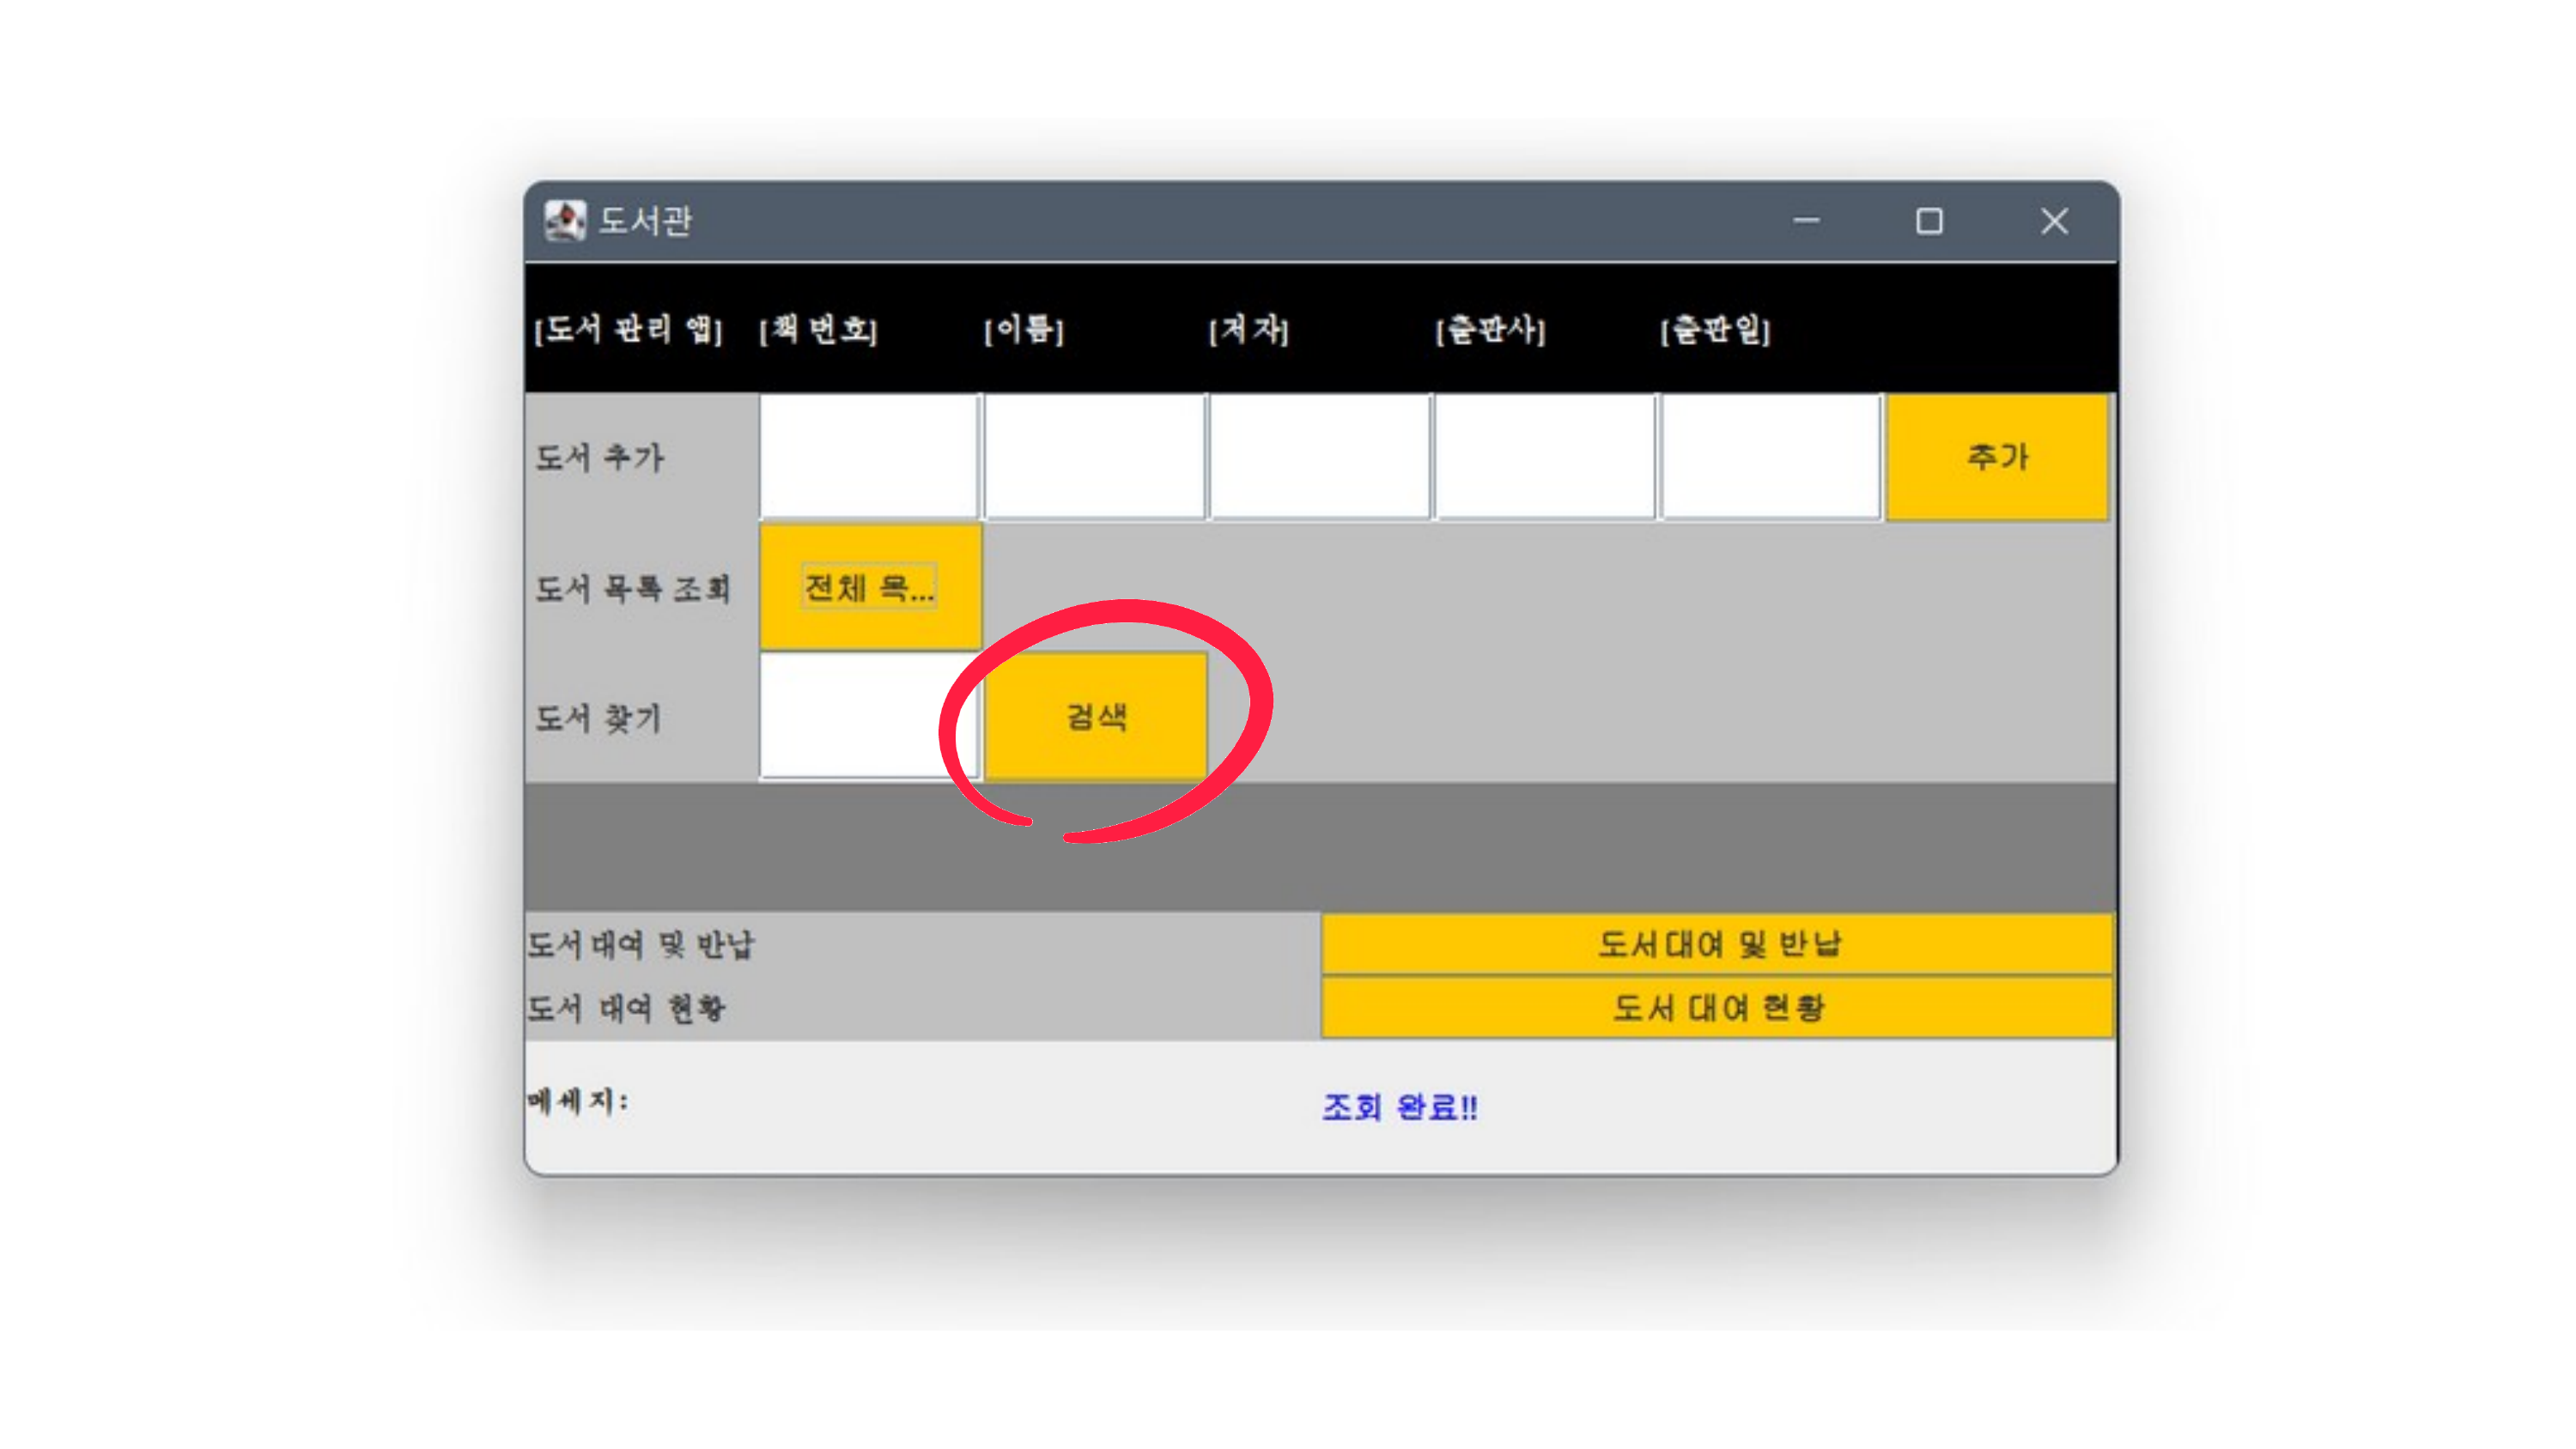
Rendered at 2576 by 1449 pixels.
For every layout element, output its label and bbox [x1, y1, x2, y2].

text_box [392, 118, 2262, 1331]
text_box [920, 581, 1288, 867]
